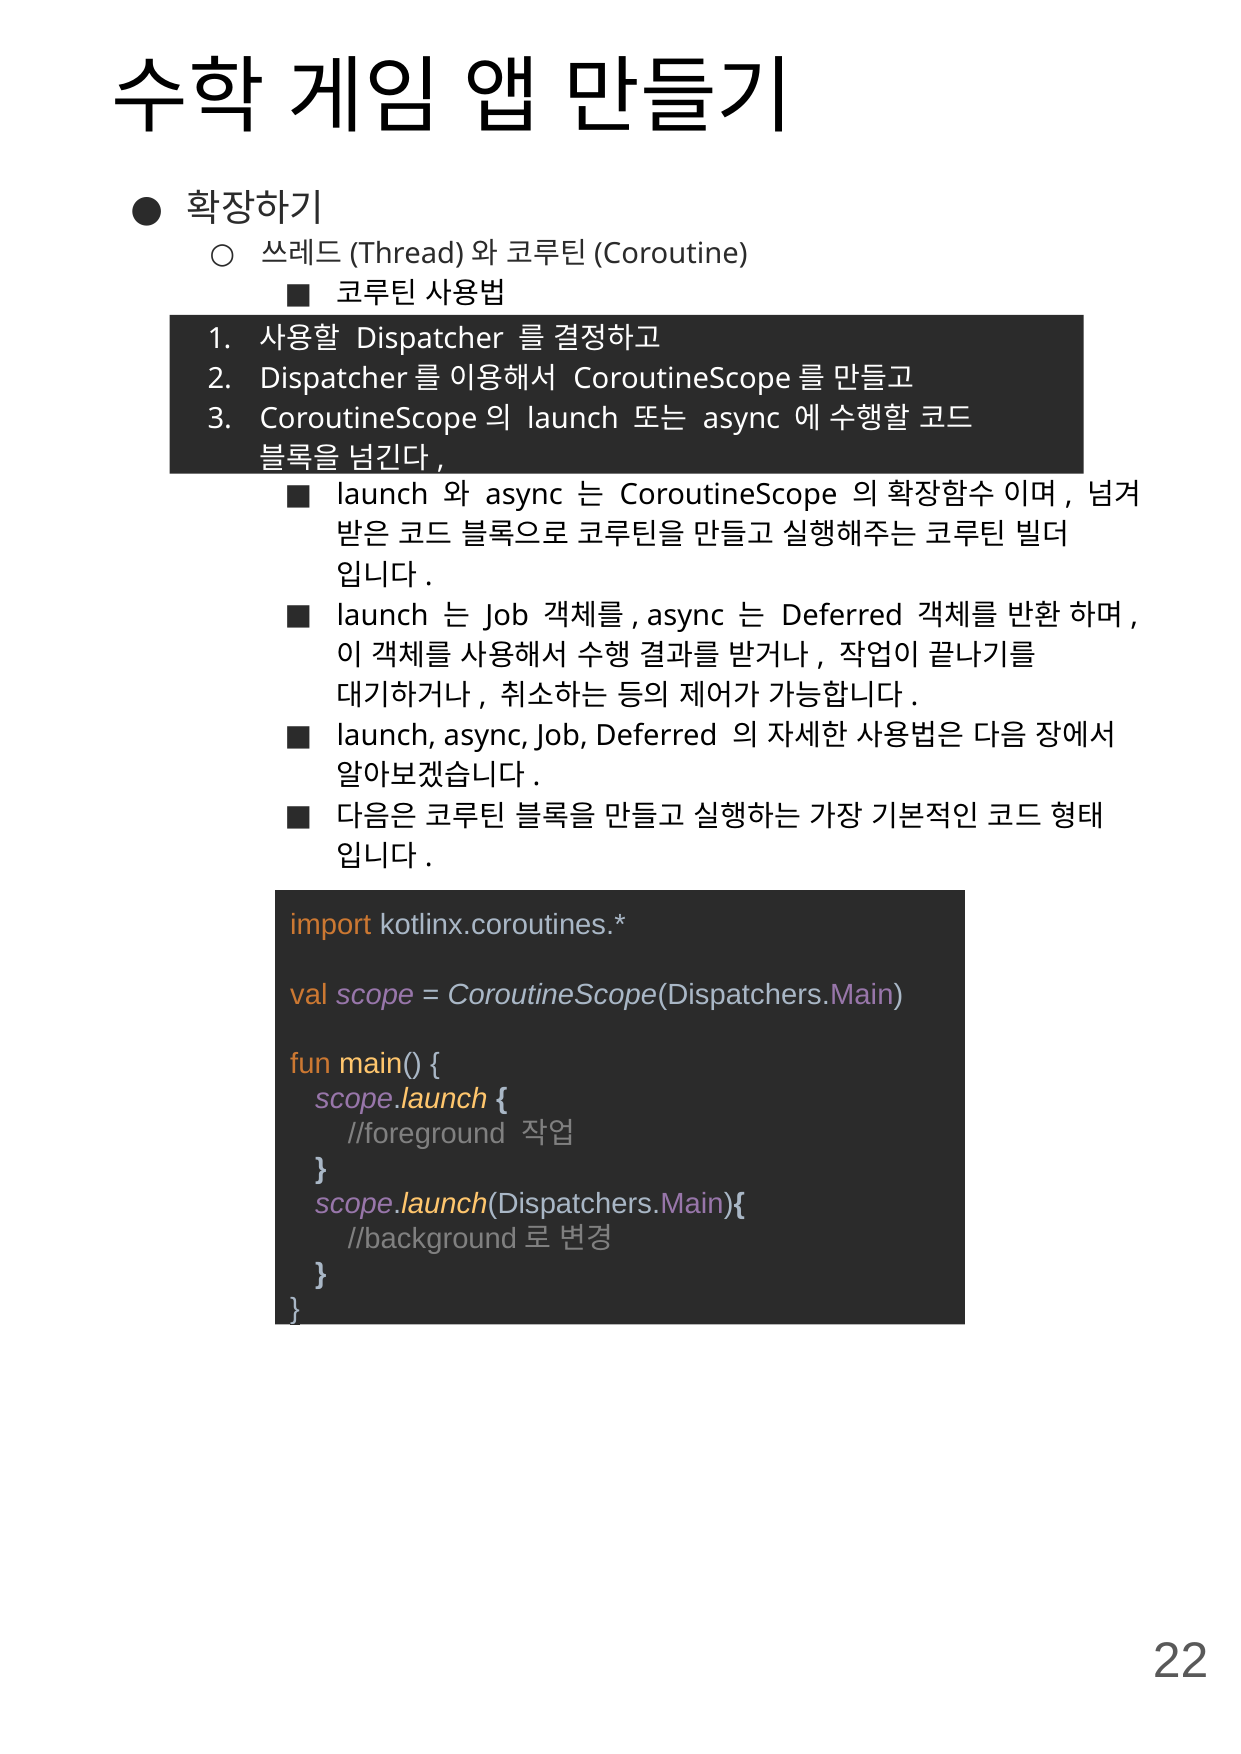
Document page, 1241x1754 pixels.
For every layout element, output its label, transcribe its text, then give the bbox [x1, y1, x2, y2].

text_box 사용할 Dispatcher 를 결정하고 Dispatcher를 이용해서 CoroutineScope를 만들고 CoroutineScope의 launch 또는 async 에 수행할 코드 블록을 넘긴다, [169, 314, 1084, 474]
slide_number 22 [1108, 1590, 1224, 1725]
title 수학 게임 앱 만들기 [96, 27, 1157, 162]
text_box import kotlinx.coroutines.* val scope = CoroutineScope(Dispatchers.Main) fun main() { scope.launch { //foreground 작업 } scope.launch(Dispatchers.Main){ //background로 변경 } } [275, 890, 965, 1325]
list 확장하기 쓰레드(Thread)와 코루틴(Coroutine) 코루틴 사용법 launch 와 async 는 CoroutineScope 의 확장함수 이며, 넘겨 받은 코드 블록으로 코루틴을 만들고 실행해주는 코루틴 빌더 입니다. launch 는 Job 객체를, async 는 Deferred 객체를 반환 하며, 이 객체를 사용해서 수행 결과를 받거나, 작업이 끝나기를 대기하거나, 취소하는 등의 제어가 가능합니다. launch, async, Job, Deferred 의 자세한 사용법은 다음 장에서 알아보겠습니다. 다음은 코루틴 블록을 만들고 실행하는 가장 기본적인 코드 형태 입니다. [96, 162, 1157, 1592]
